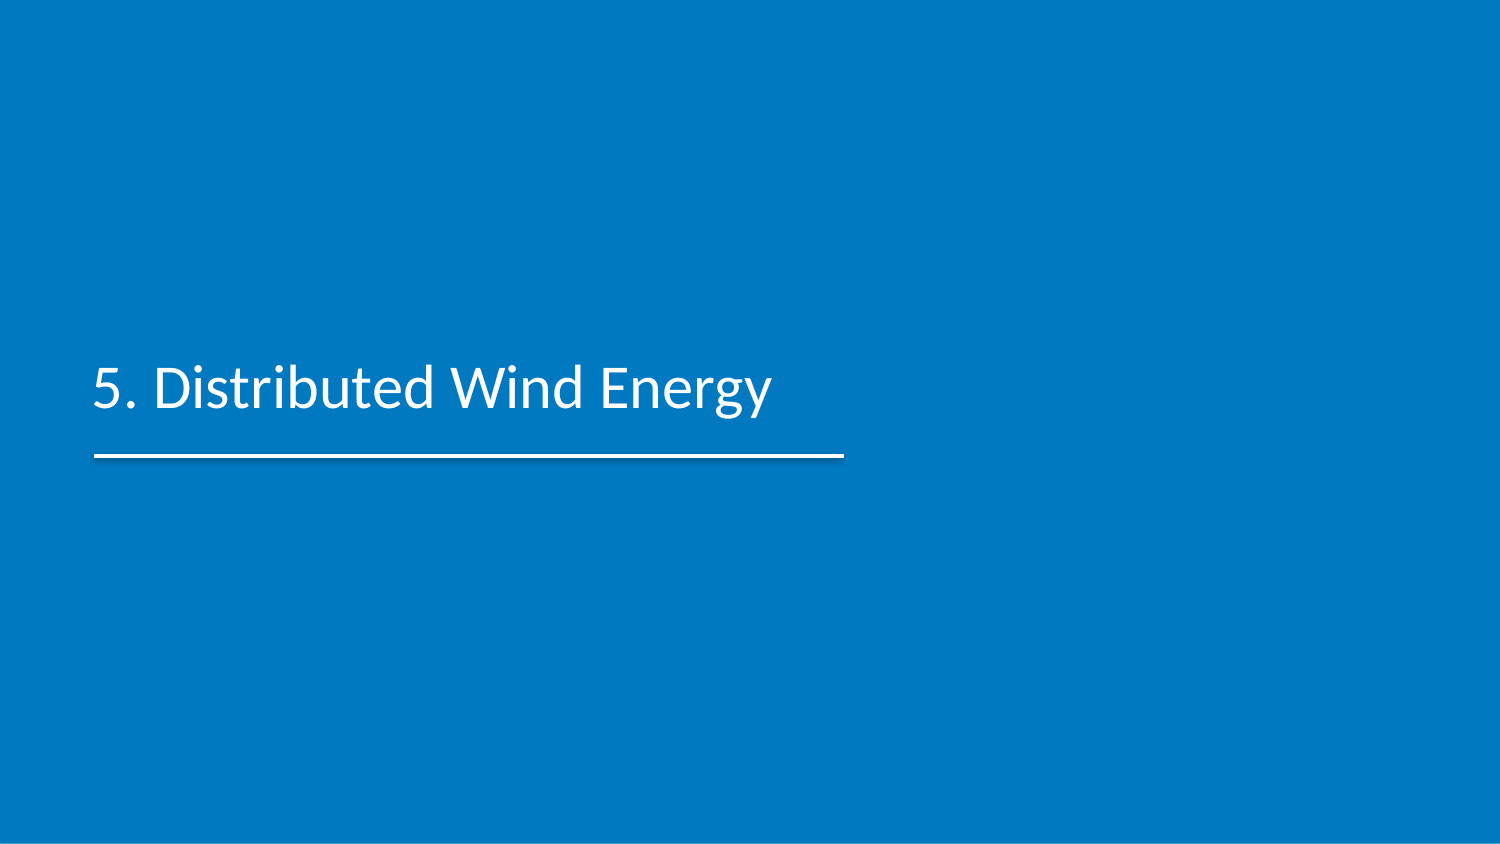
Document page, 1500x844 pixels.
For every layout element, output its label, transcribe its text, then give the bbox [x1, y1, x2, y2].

title 5. Distributed Wind Energy [76, 205, 797, 429]
